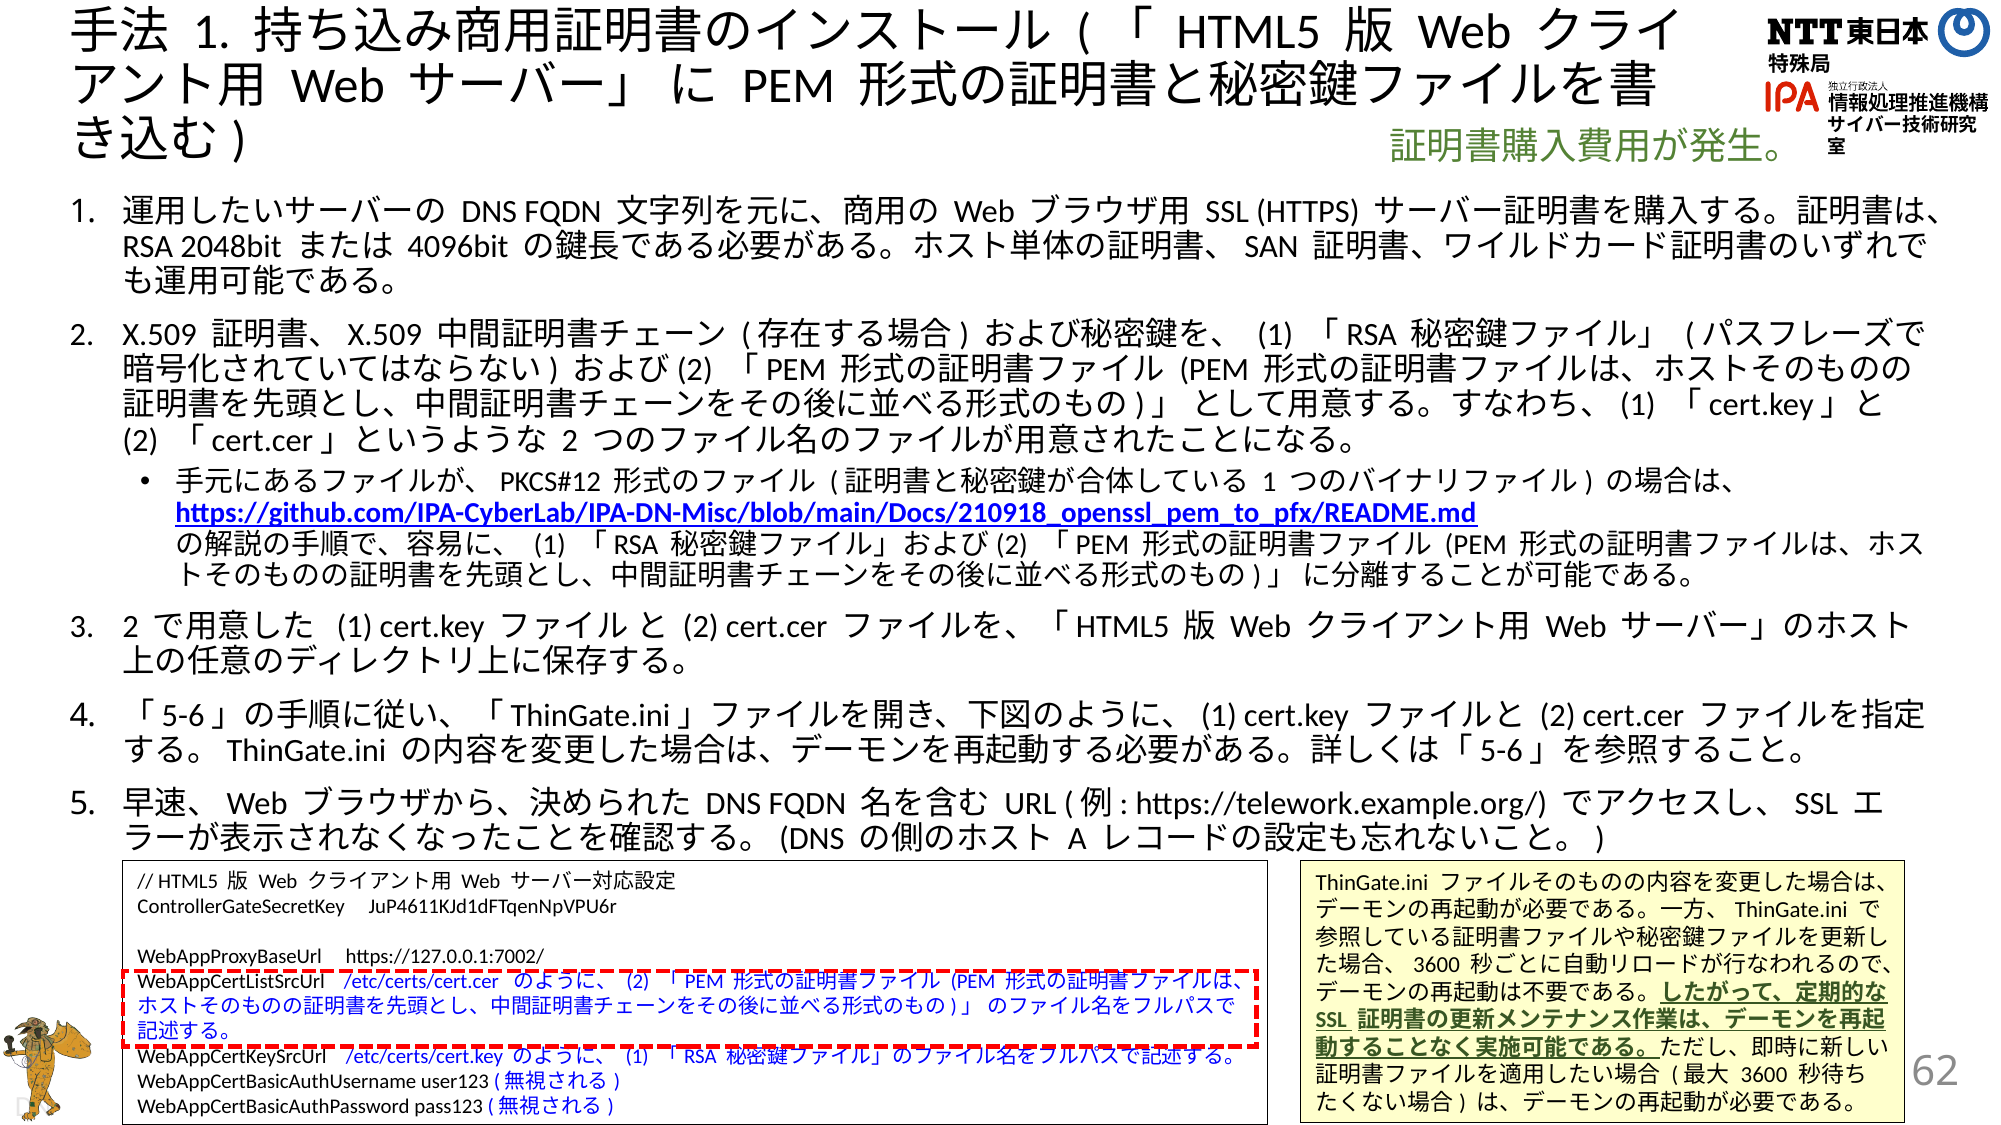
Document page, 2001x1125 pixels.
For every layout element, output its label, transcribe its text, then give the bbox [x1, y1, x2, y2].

text_box 証明書購入費用が発生。 [1374, 114, 1862, 175]
title 手法 1. 持ち込み商用証明書のインストール (「 HTML5 版 Web クライアント用 Web サーバー」 に PEM 形式の証明書と秘密鍵ファイルを書き込む) [54, 30, 1703, 143]
list 運用したいサーバーの DNS FQDN 文字列を元に、商用の Web ブラウザ用 SSL (HTTPS) サーバー証明書を購入する。証明書は、RSA 2048bit または 4096bit の鍵長である必要がある。ホスト単体の証明書、SAN 証明書、ワイルドカード証明書のいずれでも運用可能である。 X.509 証明書、X.509 中間証明書チェーン (存在する場合) および秘密鍵を、 (1) 「RSA 秘密鍵ファイル」 (パスフレーズで暗号化されていてはならない) および(2) 「PEM 形式の証明書ファイル (PEM 形式の証明書ファイルは、ホストそのものの証明書を先頭とし、中間証明書チェーンをその後に並べる形式のもの)」 として用意する。すなわち、(1) 「cert.key」と (2) 「cert.cer」というような 2 つのファイル名のファイルが用意されたことになる。 手元にあるファイルが、PKCS#12 形式のファイル (証明書と秘密鍵が合体している 1 つのバイナリファイル) の場合は、 https://github.com/IPA-CyberLab/IPA-DN-Misc/blob/main/Docs/210918_openssl_pem_to_pfx/README.md の解説の手順で、容易に、 (1) 「RSA 秘密鍵ファイル」および(2) 「PEM 形式の証明書ファイル (PEM 形式の証明書ファイルは、ホストそのものの証明書を先頭とし、中間証明書チェーンをその後に並べる形式のもの)」 に分離することが可能である。 2 で用意した (1) cert.key ファイル と (2) cert.cer ファイルを、「HTML5 版 Web クライアント用 Web サーバー」のホスト上の任意のディレクトリ上に保存する。 「5-6」の手順に従い、「ThinGate.ini」ファイルを開き、下図のように、(1) cert.key ファイルと (2) cert.cer ファイルを指定する。ThinGate.ini の内容を変更した場合は、デーモンを再起動する必要がある。詳しくは「5-6」を参照すること。 早速、Web ブラウザから、決められた DNS FQDN 名を含む URL (例: https://telework.example.org/) でアクセスし、SSL エラーが表示されなくなったことを確認する。(DNS の側のホスト A レコードの設定も忘れないこと。) [54, 186, 1949, 876]
text_box [122, 970, 1258, 1047]
text_box // HTML5 版 Web クライアント用 Web サーバー対応設定 ControllerGateSecretKey JuP4611KJd1dFTqenNpVPU6r WebAppProxyBaseUrl https://127.0.0.1:7002/ WebAppCertListSrcUrl /etc/certs/cert.cer のように、 (2) 「PEM 形式の証明書ファイル (PEM 形式の証明書ファイルは、ホストそのものの証明書を先頭とし、中間証明書チェーンをその後に並べる形式のもの)」 のファイル名をフルパスで記述する。 WebAppCertKeySrcUrl /etc/certs/cert.key のように、 (1) 「RSA 秘密鍵ファイル」のファイル名をフルパスで記述する。 WebAppCertBasicAuthUsername user123 (無視される) WebAppCertBasicAuthPassword pass123 (無視される) [122, 860, 1268, 1125]
slide_number 62 [1905, 1042, 1975, 1103]
text_box ThinGate.ini ファイルそのものの内容を変更した場合は、デーモンの再起動が必要である。一方、ThinGate.ini で参照している証明書ファイルや秘密鍵ファイルを更新した場合、3600 秒ごとに自動リロードが行なわれるので、デーモンの再起動は不要である。したがって、定期的な SSL 証明書の更新メンテナンス作業は、デーモンを再起動することなく実施可能である。ただし、即時に新しい証明書ファイルを適用したい場合 (最大 3600 秒待ちたくない場合) は、デーモンの再起動が必要である。 [1300, 860, 1905, 1123]
